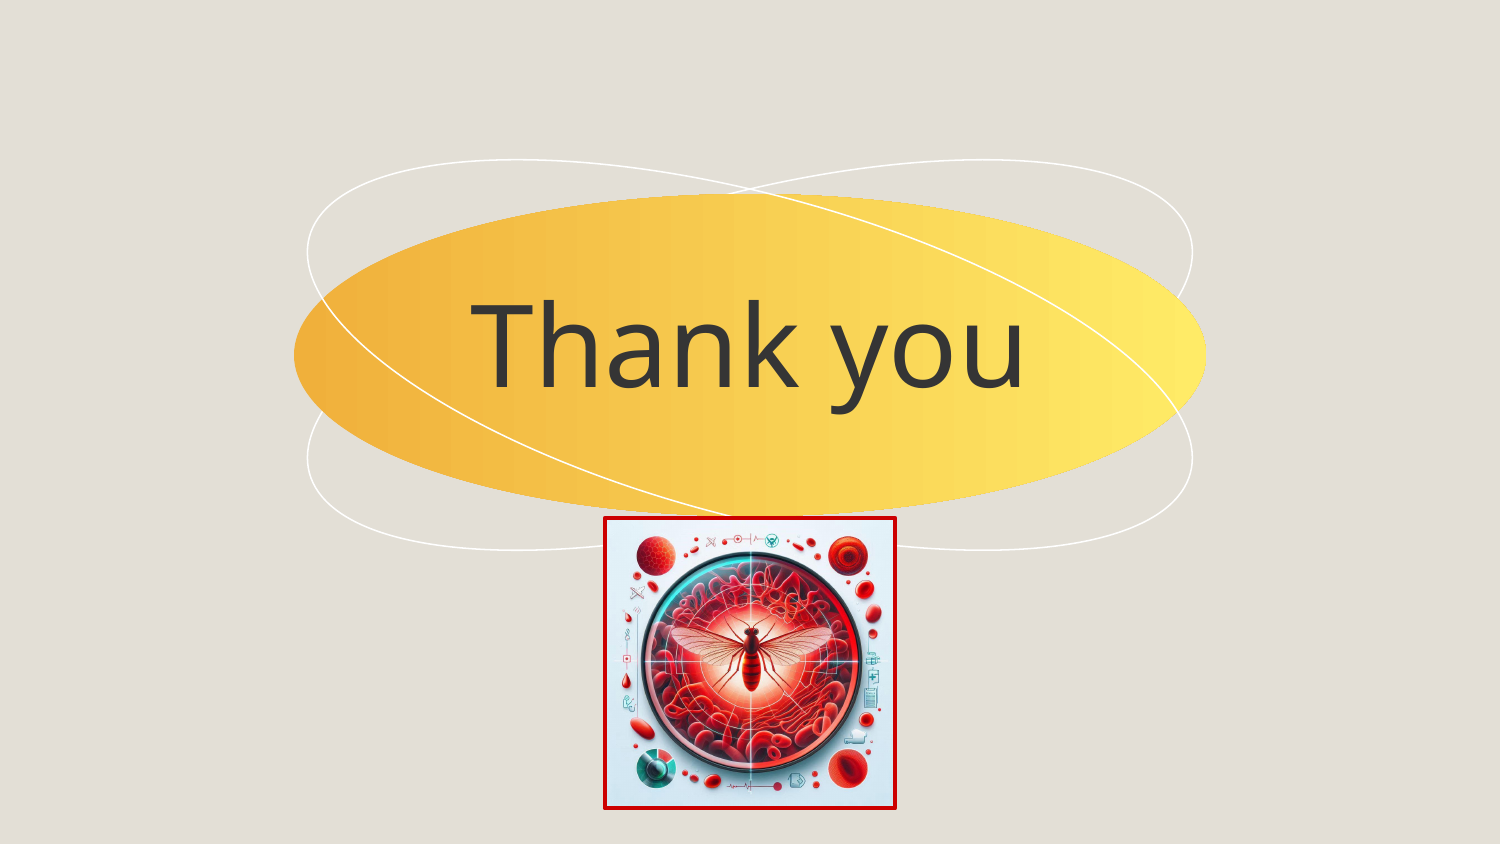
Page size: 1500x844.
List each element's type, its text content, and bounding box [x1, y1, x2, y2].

title Thank you [436, 257, 1064, 429]
picture [606, 520, 893, 806]
